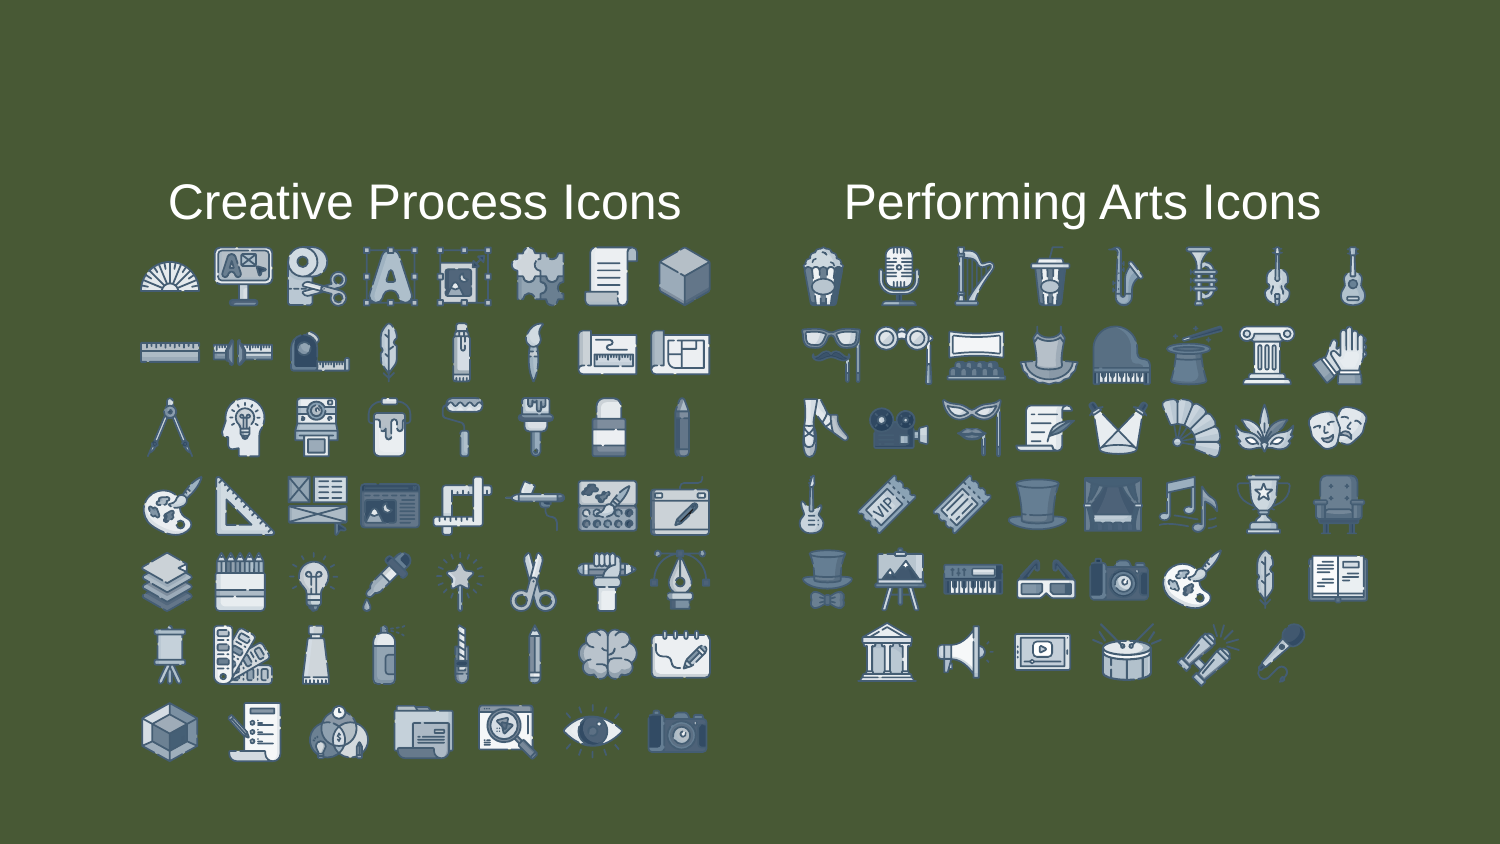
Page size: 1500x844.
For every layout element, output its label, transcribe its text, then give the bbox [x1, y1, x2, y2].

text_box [649, 475, 711, 537]
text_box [649, 549, 711, 610]
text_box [1185, 246, 1219, 307]
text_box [577, 479, 638, 532]
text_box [941, 398, 1003, 458]
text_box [477, 704, 539, 760]
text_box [359, 482, 421, 529]
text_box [1160, 549, 1223, 610]
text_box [509, 246, 565, 307]
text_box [379, 322, 399, 383]
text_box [362, 246, 419, 307]
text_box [288, 551, 339, 613]
title Performing Arts Icons [797, 154, 1369, 234]
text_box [931, 474, 993, 535]
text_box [1339, 246, 1367, 307]
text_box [575, 628, 641, 681]
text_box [1015, 404, 1076, 452]
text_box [212, 624, 274, 686]
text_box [1160, 398, 1222, 459]
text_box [577, 329, 638, 376]
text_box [139, 260, 201, 293]
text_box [650, 329, 711, 376]
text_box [226, 701, 282, 763]
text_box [139, 341, 201, 363]
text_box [801, 549, 854, 610]
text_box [517, 396, 555, 458]
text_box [294, 396, 339, 458]
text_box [1234, 403, 1295, 453]
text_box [372, 624, 406, 686]
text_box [213, 246, 274, 307]
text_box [504, 480, 567, 532]
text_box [435, 551, 485, 613]
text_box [1176, 623, 1241, 688]
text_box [1016, 558, 1077, 600]
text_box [1256, 623, 1307, 684]
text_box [1236, 325, 1297, 386]
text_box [214, 475, 278, 537]
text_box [878, 246, 920, 307]
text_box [301, 624, 330, 686]
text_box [1311, 325, 1369, 386]
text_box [140, 475, 204, 537]
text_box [946, 330, 1007, 381]
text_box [856, 474, 918, 535]
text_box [802, 398, 850, 459]
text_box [528, 624, 542, 685]
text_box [436, 246, 492, 307]
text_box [872, 325, 934, 386]
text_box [1263, 246, 1291, 307]
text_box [1236, 474, 1291, 535]
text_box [856, 621, 918, 683]
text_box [393, 704, 454, 760]
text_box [212, 338, 274, 367]
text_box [441, 396, 484, 458]
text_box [1307, 554, 1369, 604]
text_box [797, 474, 826, 535]
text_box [591, 396, 627, 458]
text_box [874, 547, 927, 612]
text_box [658, 246, 711, 307]
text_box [220, 396, 268, 458]
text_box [954, 246, 997, 307]
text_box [1082, 476, 1143, 532]
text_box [1030, 246, 1071, 307]
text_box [524, 322, 545, 383]
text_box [153, 624, 187, 686]
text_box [1256, 549, 1275, 610]
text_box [1006, 478, 1069, 531]
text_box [674, 396, 691, 458]
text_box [1019, 325, 1079, 386]
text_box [936, 625, 995, 679]
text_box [1107, 246, 1145, 307]
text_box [287, 475, 348, 537]
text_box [1312, 474, 1366, 535]
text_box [284, 245, 350, 308]
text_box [432, 475, 493, 537]
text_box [367, 396, 412, 458]
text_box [584, 246, 639, 307]
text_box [943, 563, 1004, 595]
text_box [452, 322, 472, 383]
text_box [454, 624, 470, 685]
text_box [308, 704, 371, 760]
title Creative Process Icons [139, 154, 711, 234]
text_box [141, 701, 199, 763]
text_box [1158, 475, 1219, 534]
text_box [1092, 325, 1152, 386]
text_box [647, 709, 708, 754]
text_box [1306, 405, 1369, 451]
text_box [1013, 632, 1072, 672]
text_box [289, 330, 351, 372]
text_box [1091, 622, 1163, 682]
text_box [562, 703, 624, 759]
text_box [361, 551, 412, 613]
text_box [650, 629, 711, 679]
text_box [1165, 325, 1224, 386]
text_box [576, 551, 638, 613]
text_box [867, 407, 929, 449]
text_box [214, 551, 267, 613]
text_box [802, 246, 845, 307]
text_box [1087, 401, 1149, 455]
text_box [801, 327, 862, 384]
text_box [140, 551, 194, 613]
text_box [1089, 557, 1150, 601]
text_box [506, 551, 561, 613]
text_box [146, 397, 194, 458]
